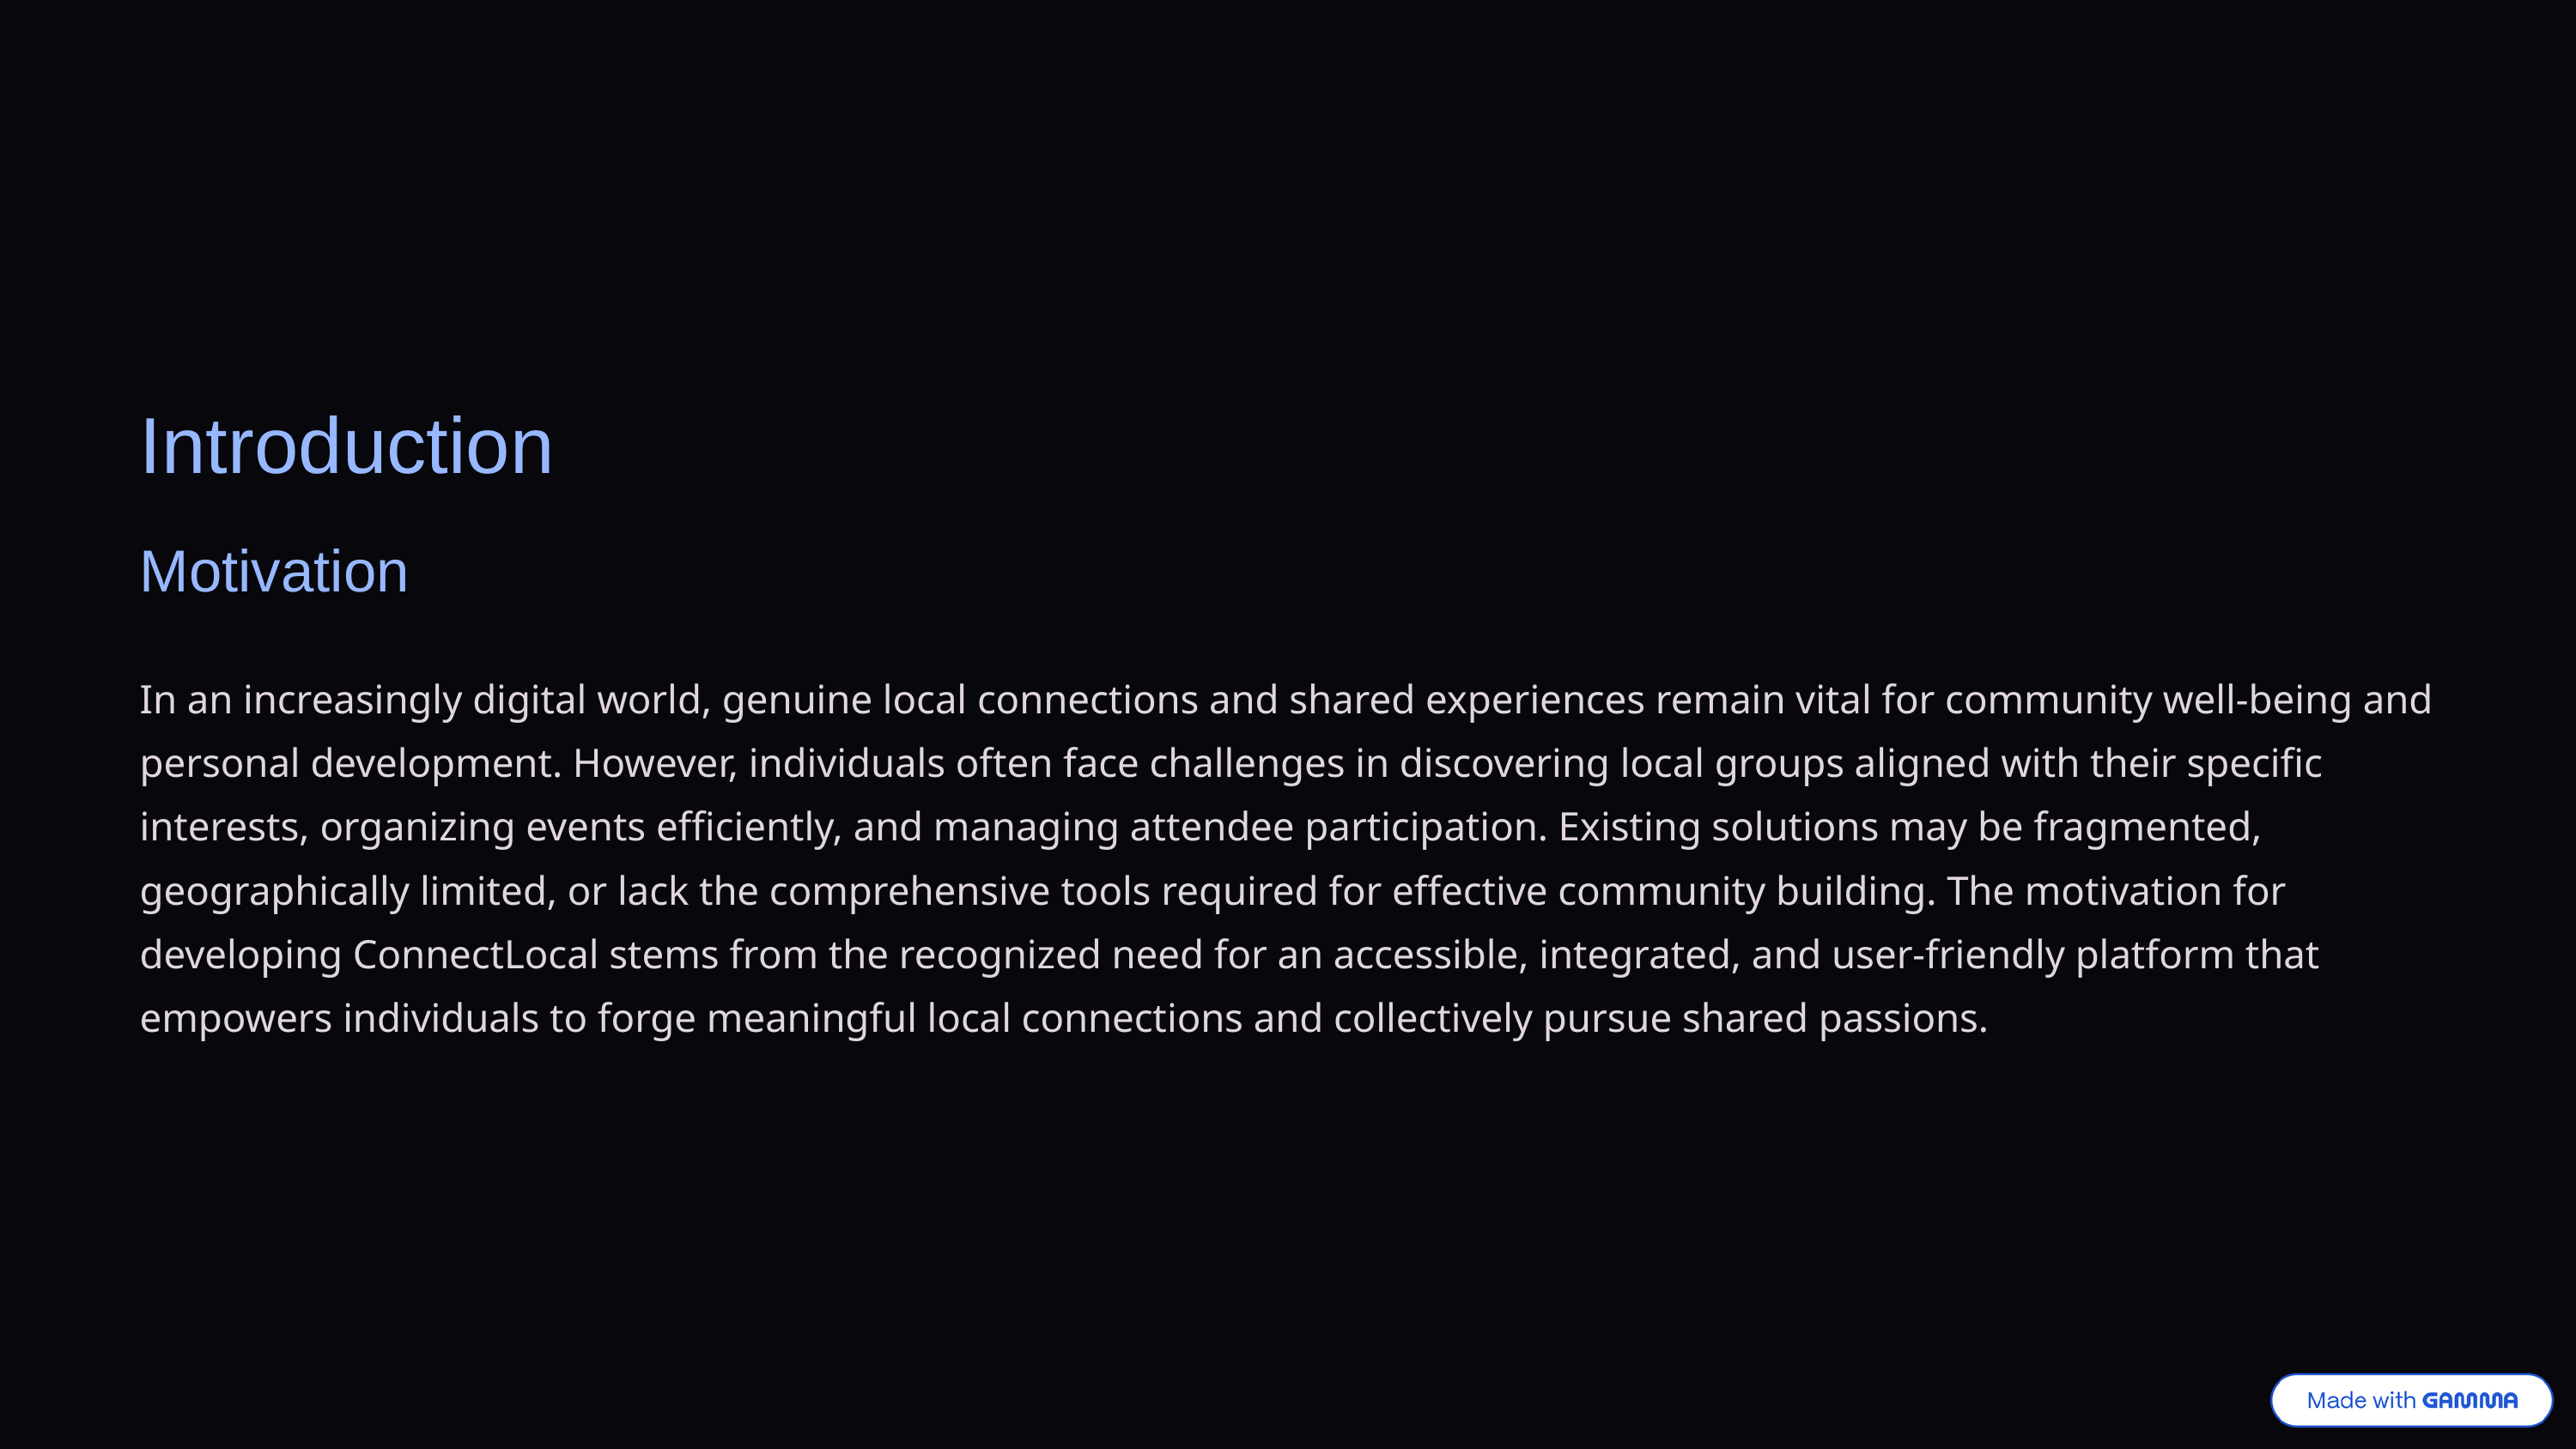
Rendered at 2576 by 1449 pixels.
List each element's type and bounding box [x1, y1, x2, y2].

text_box [0, 0, 2576, 1449]
text_box [2260, 1363, 2565, 1437]
